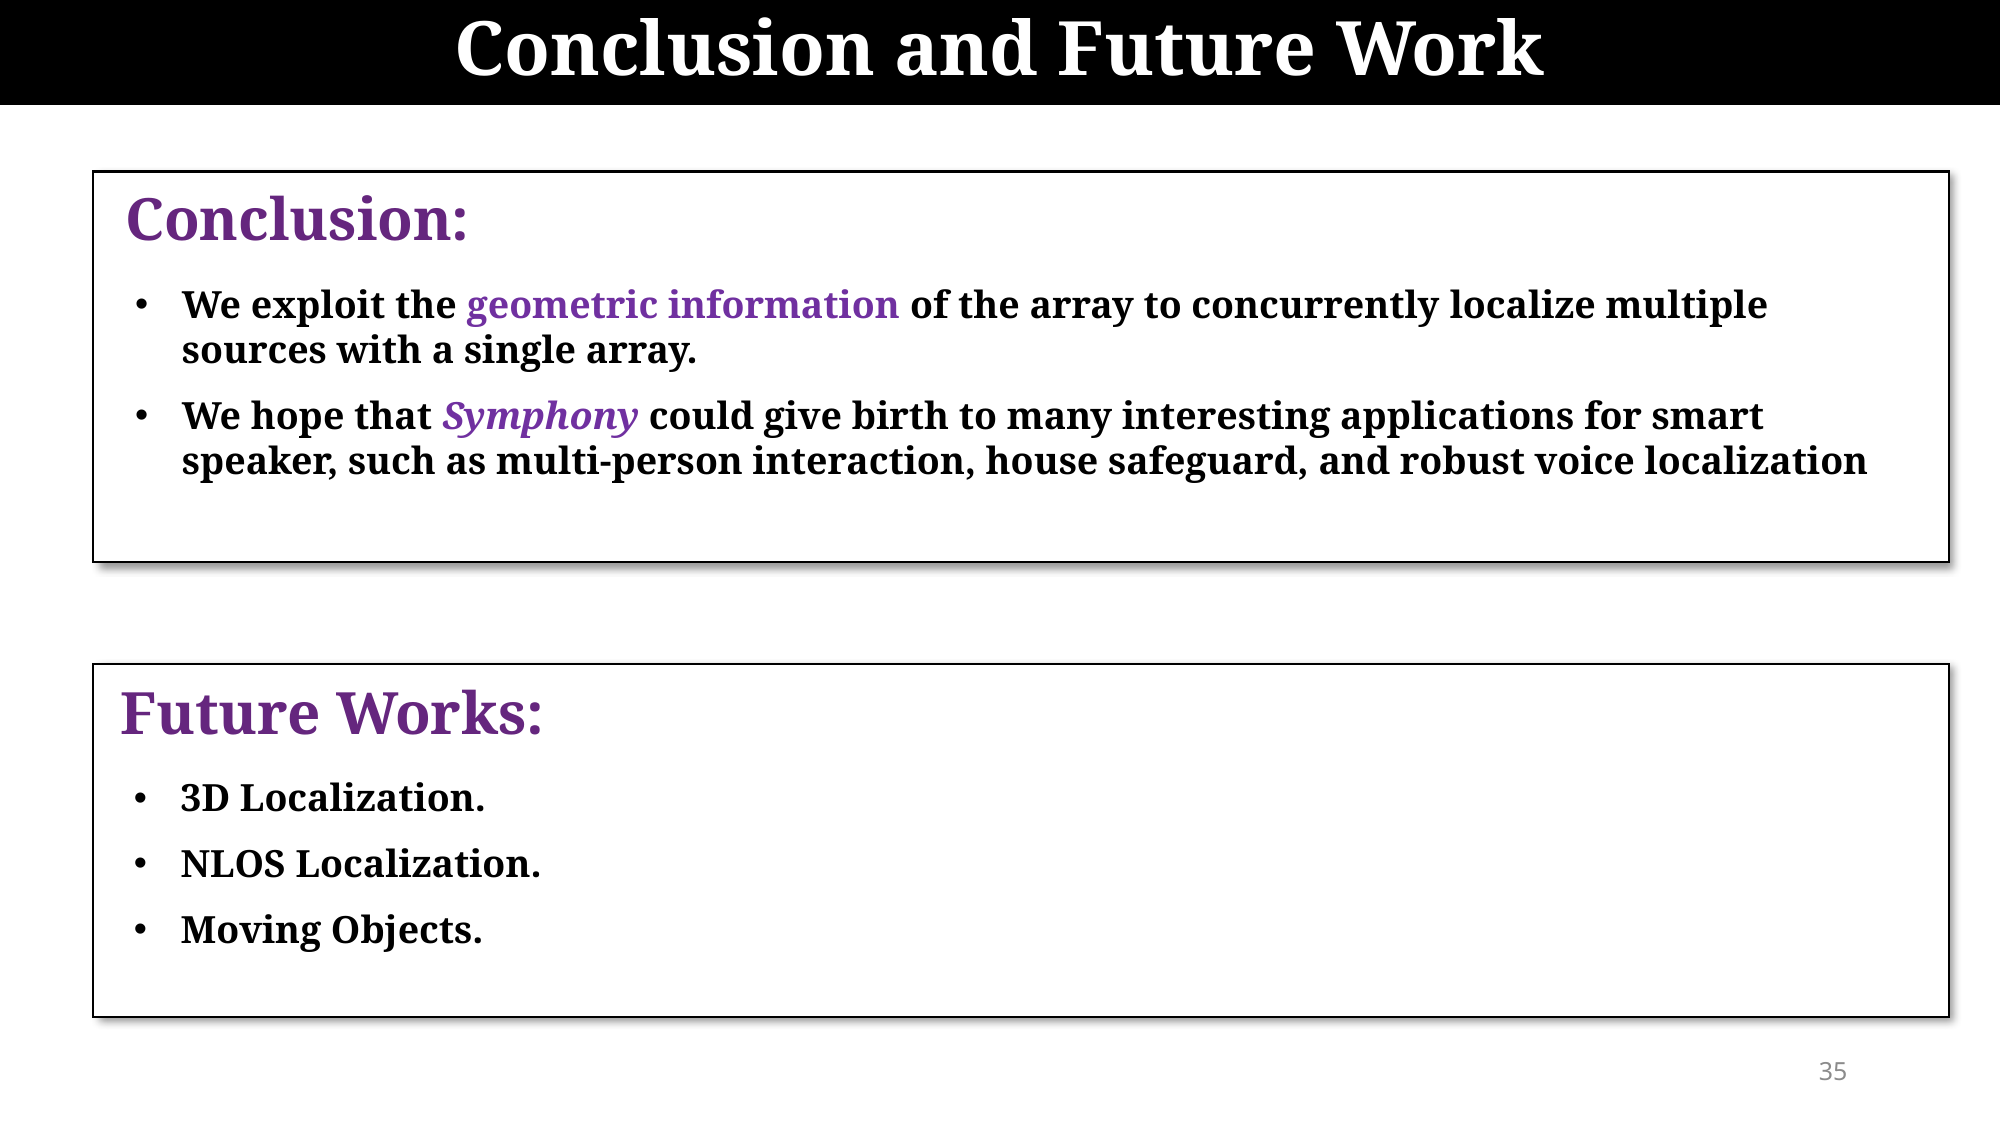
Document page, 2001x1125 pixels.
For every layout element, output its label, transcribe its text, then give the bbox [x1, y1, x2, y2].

text_box Conclusion and Future Work [0, 0, 2000, 103]
slide_number 35 [1412, 1042, 1863, 1103]
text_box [93, 663, 1949, 1018]
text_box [93, 169, 1949, 563]
